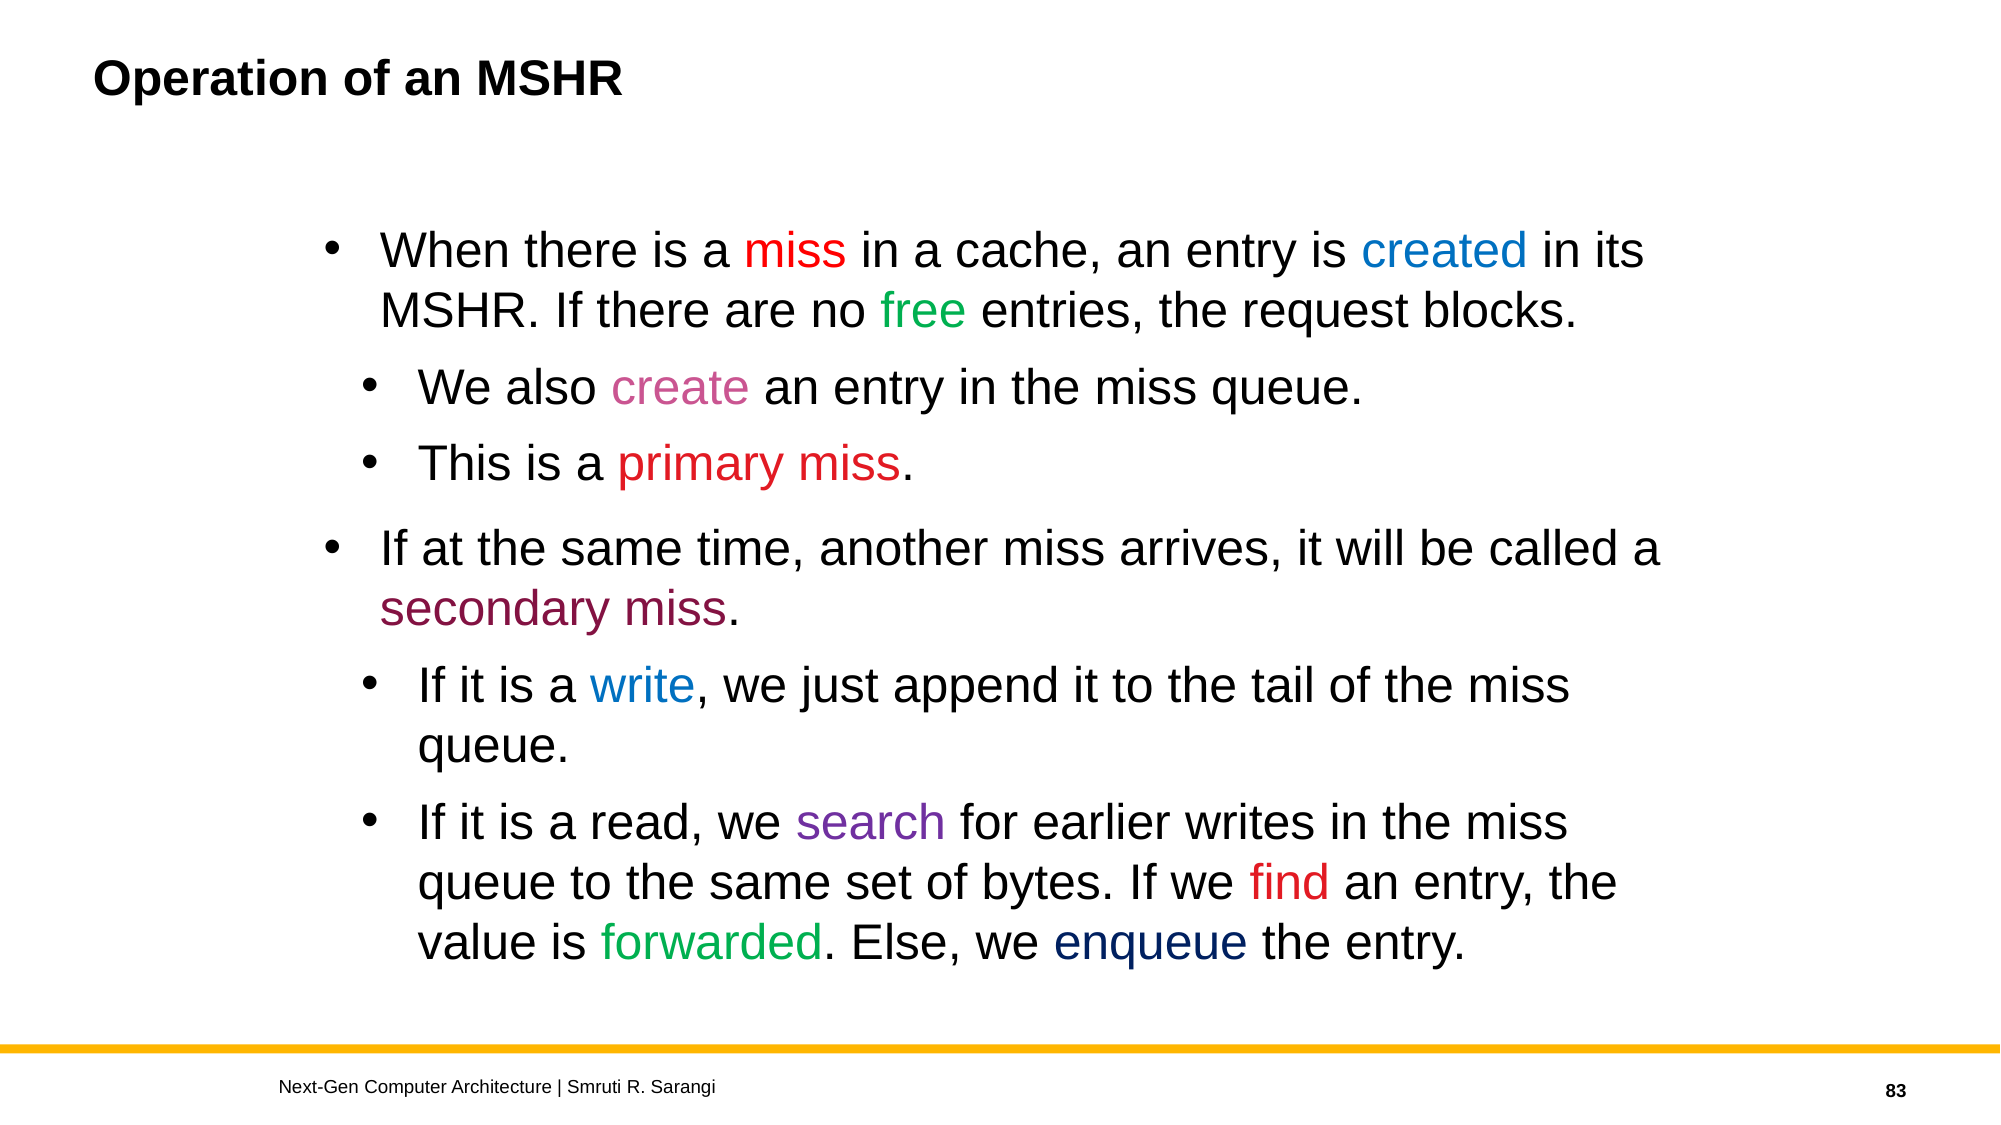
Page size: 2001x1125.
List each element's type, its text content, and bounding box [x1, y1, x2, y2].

slide_number 83 [1711, 1071, 1922, 1109]
footer Next-Gen Computer Architecture | Smruti R. Sarangi [263, 1067, 1464, 1105]
list When there is a miss in a cache, an entry is created in its MSHR. If there are no free entries, the request blocks. We also create an entry in the miss queue. This is a primary miss. If at the same time, another miss arrives, it will be called a secondary miss. If it is a write, we just append it to the tail of the miss queue. If it is a read, we search for earlier writes in the miss queue to the same set of bytes. If we find an entry, the value is forwarded. Else, we enqueue the entry. [308, 210, 1692, 1003]
title Operation of an MSHR [78, 45, 1578, 180]
